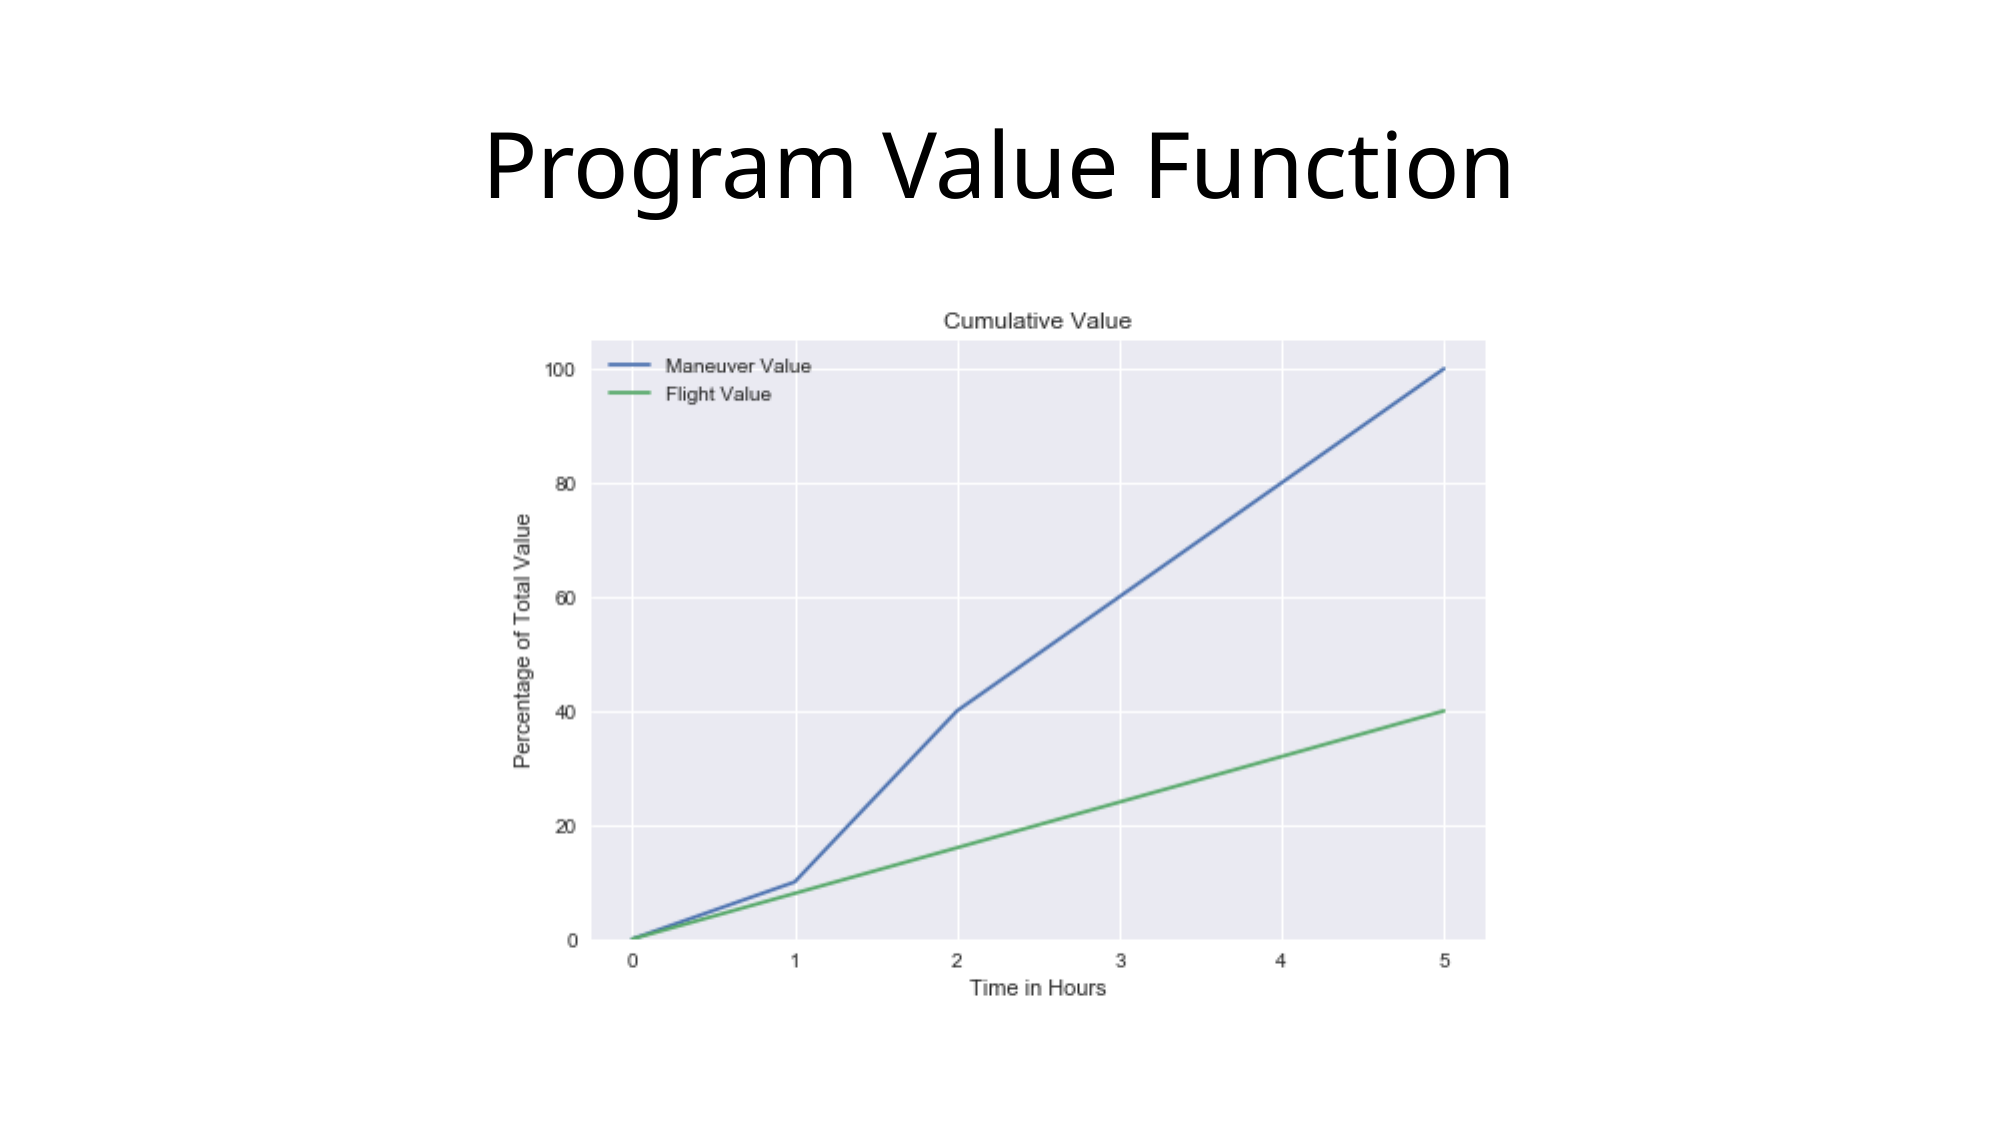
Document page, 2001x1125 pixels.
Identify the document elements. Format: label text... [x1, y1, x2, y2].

title Program Value Function [137, 59, 1863, 278]
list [502, 299, 1498, 1014]
